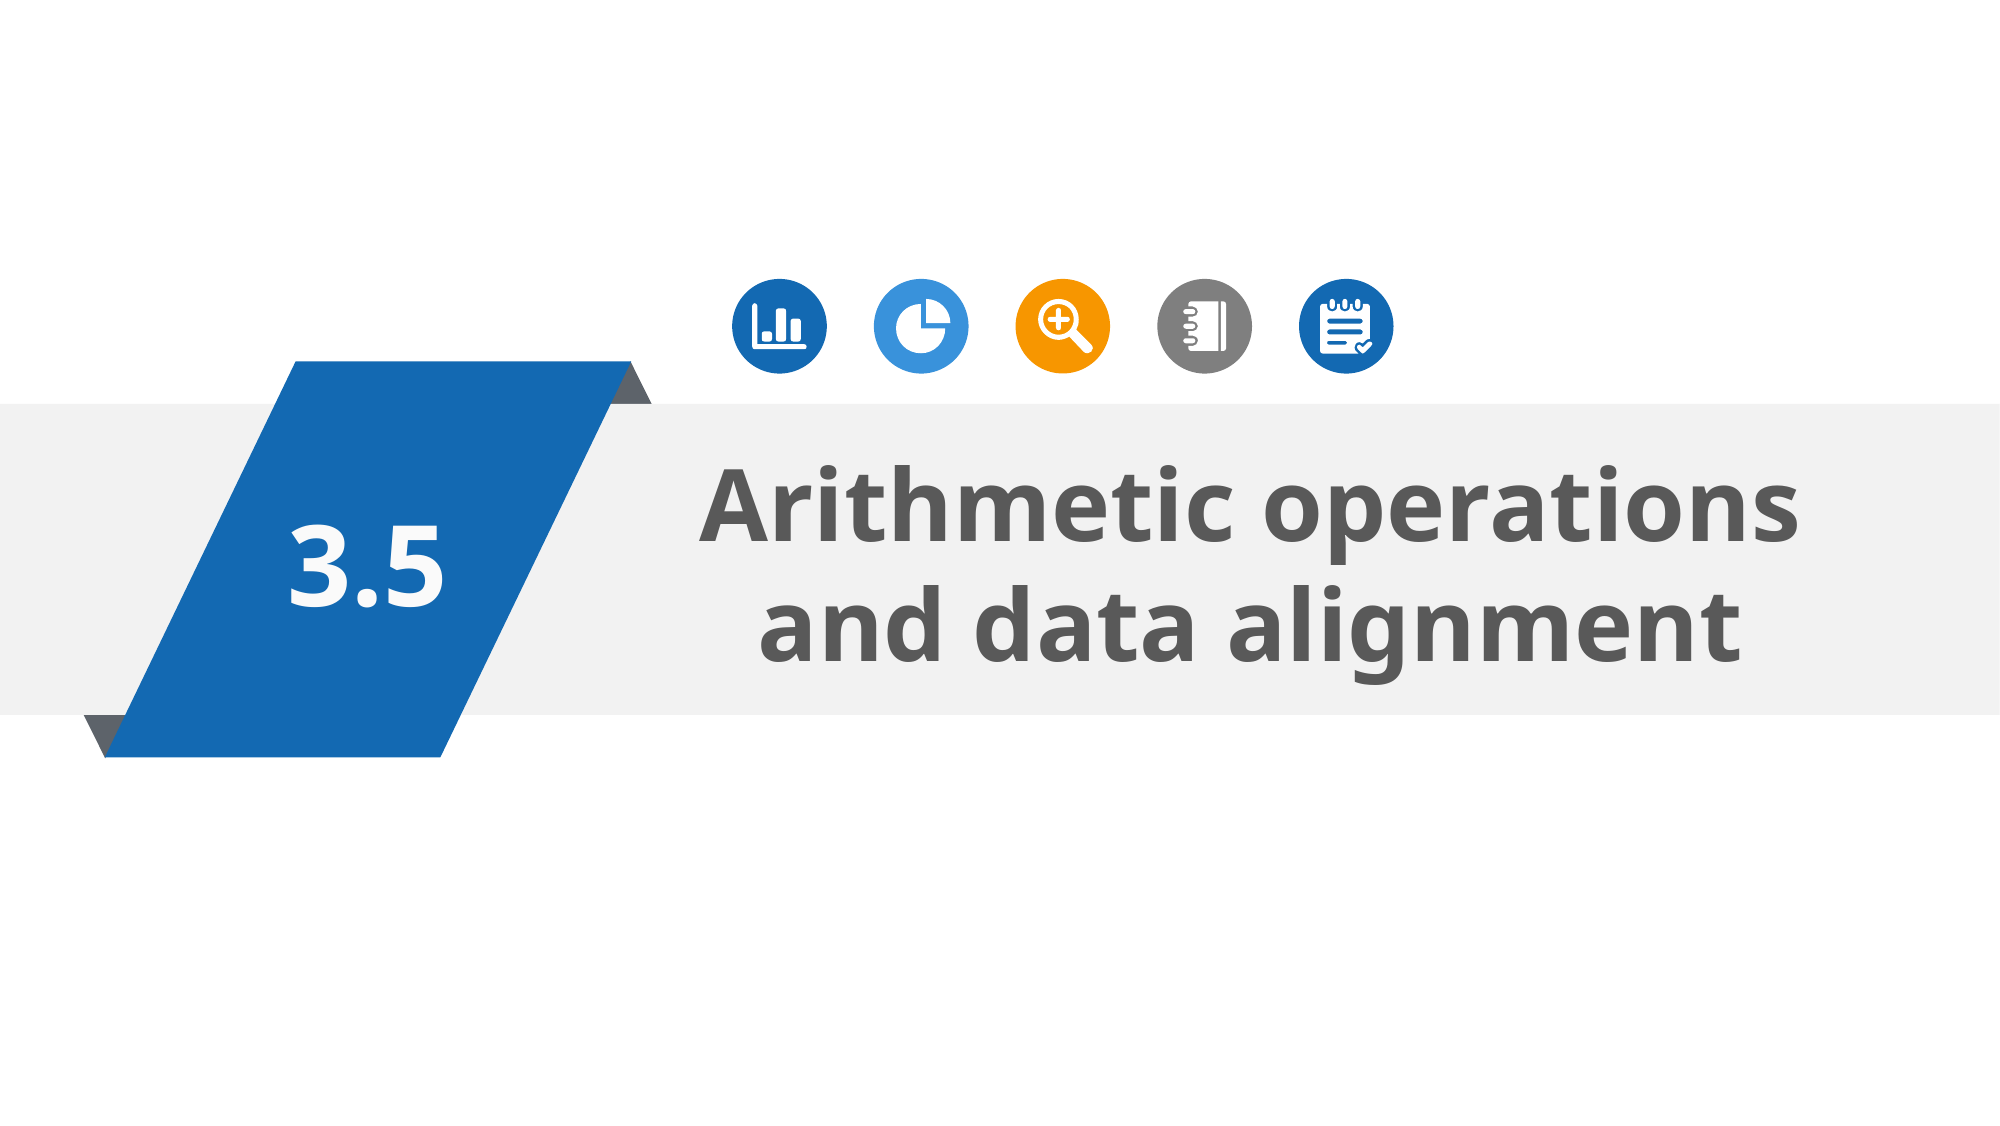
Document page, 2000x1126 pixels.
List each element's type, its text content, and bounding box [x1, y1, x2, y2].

text_box Arithmetic operations and data alignment [621, 433, 1880, 689]
text_box 3.5 [184, 486, 551, 637]
